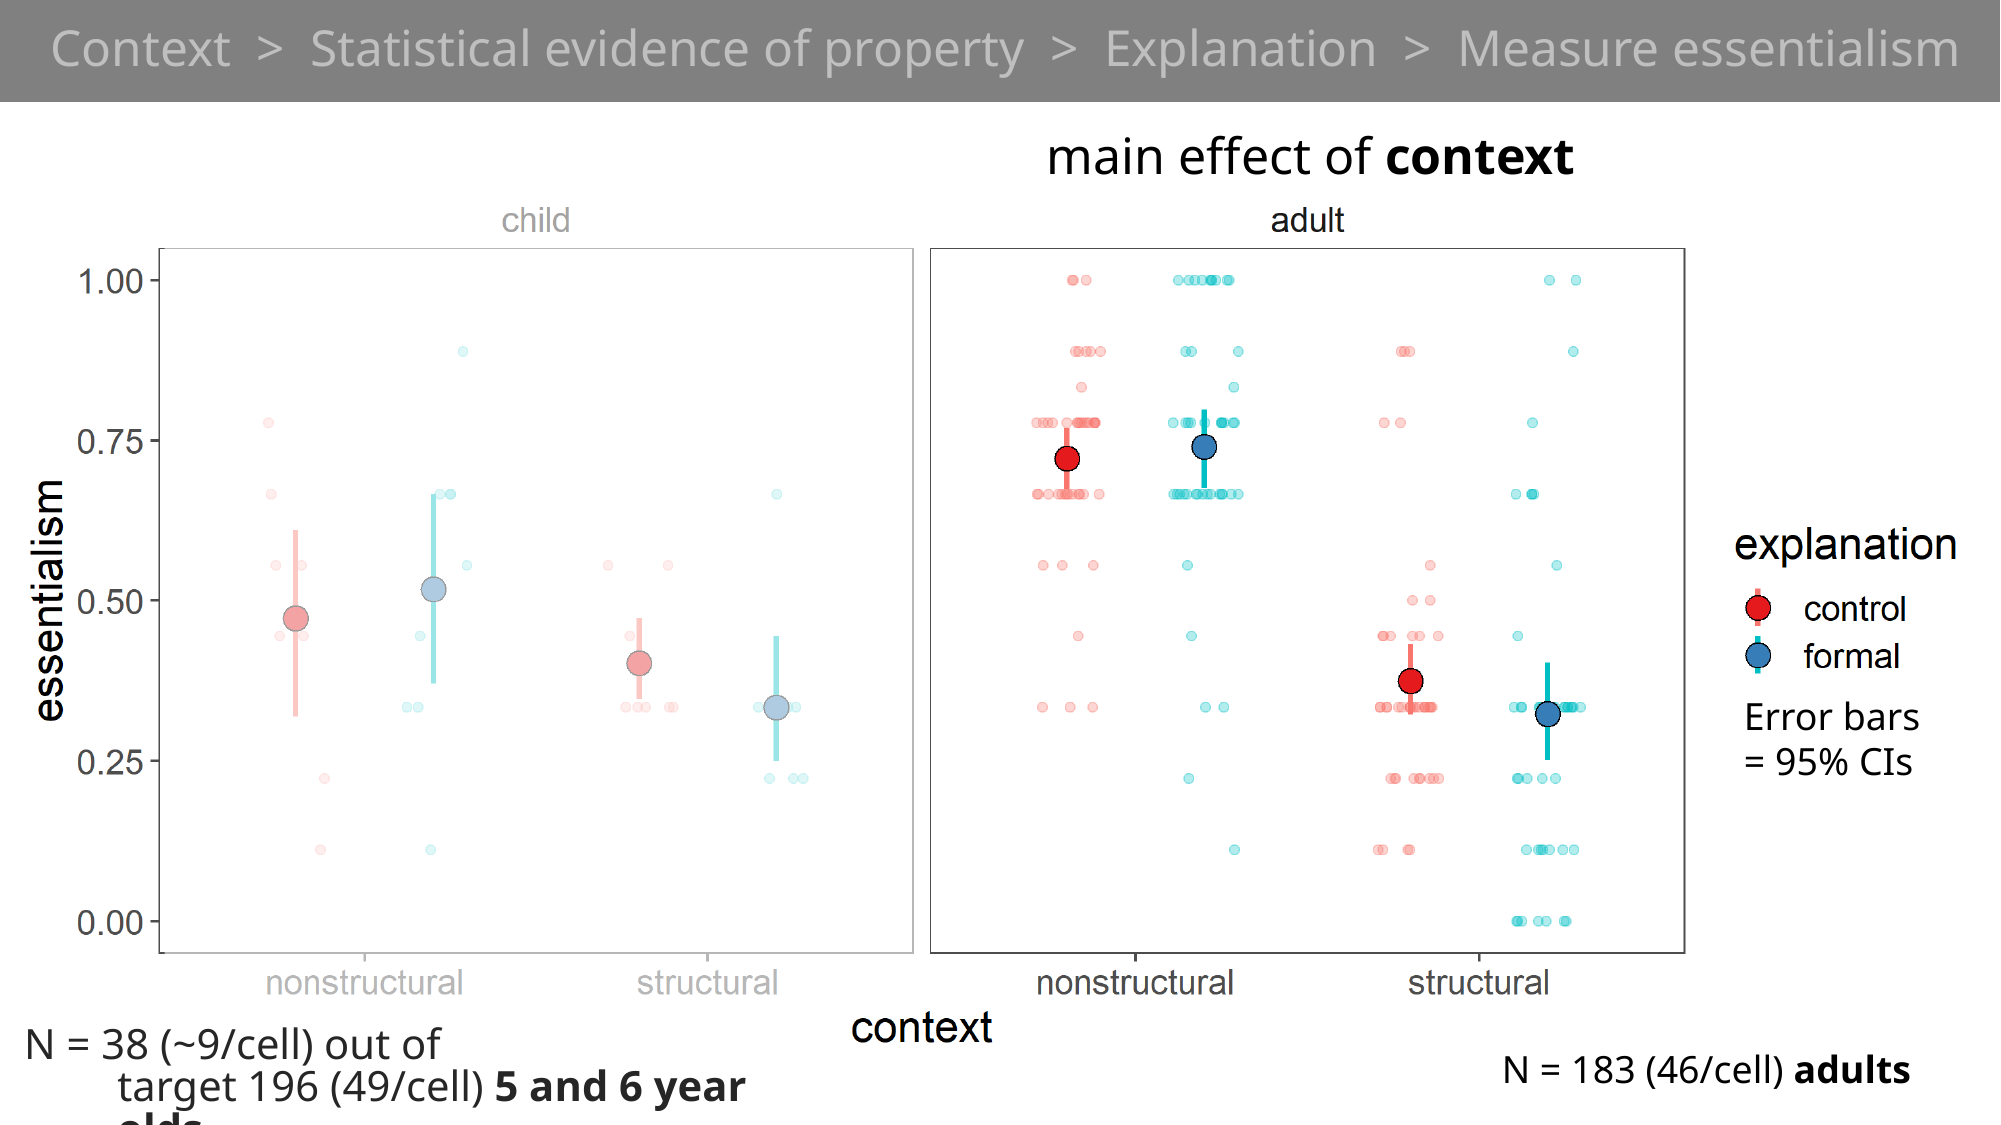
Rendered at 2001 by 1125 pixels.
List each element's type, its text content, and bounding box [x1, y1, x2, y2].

text_box N = 183 (46/cell) adults [1487, 1038, 2000, 1099]
text_box main effect of context [1032, 117, 1591, 173]
text_box Context > Statistical evidence of property > Explanation > Measure essentialism [0, 0, 2000, 102]
list N = 38 (~9/cell) out of target 196 (49/cell) 5 and 6 year olds [9, 1017, 769, 1120]
picture [13, 173, 1992, 1064]
